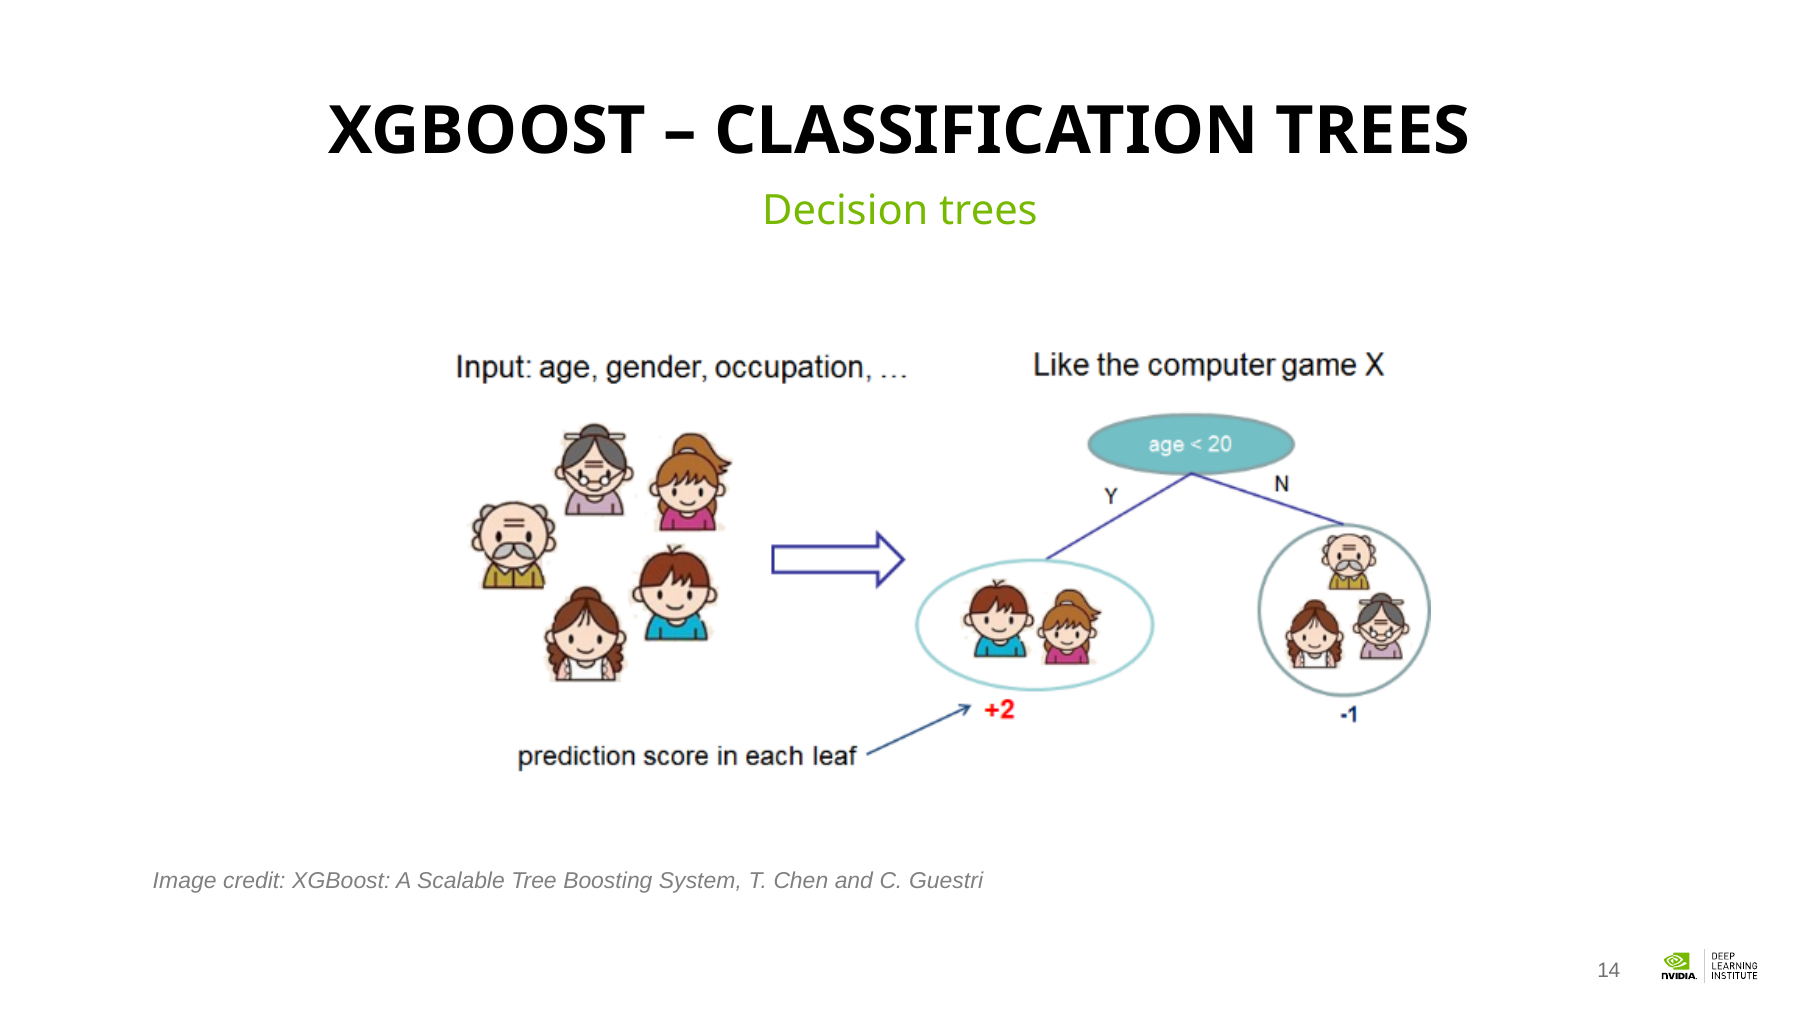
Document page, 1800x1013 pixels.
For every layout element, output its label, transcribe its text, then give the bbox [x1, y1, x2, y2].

text_box Image credit: XGBoost: A Scalable Tree Boosting System, T. Chen and C. Guestri [137, 857, 1038, 901]
title XGBoost – Classification trees [81, 78, 1719, 175]
text_box Decision trees [63, 175, 1737, 241]
picture [435, 337, 1432, 787]
slide_number 14 [1230, 942, 1636, 997]
